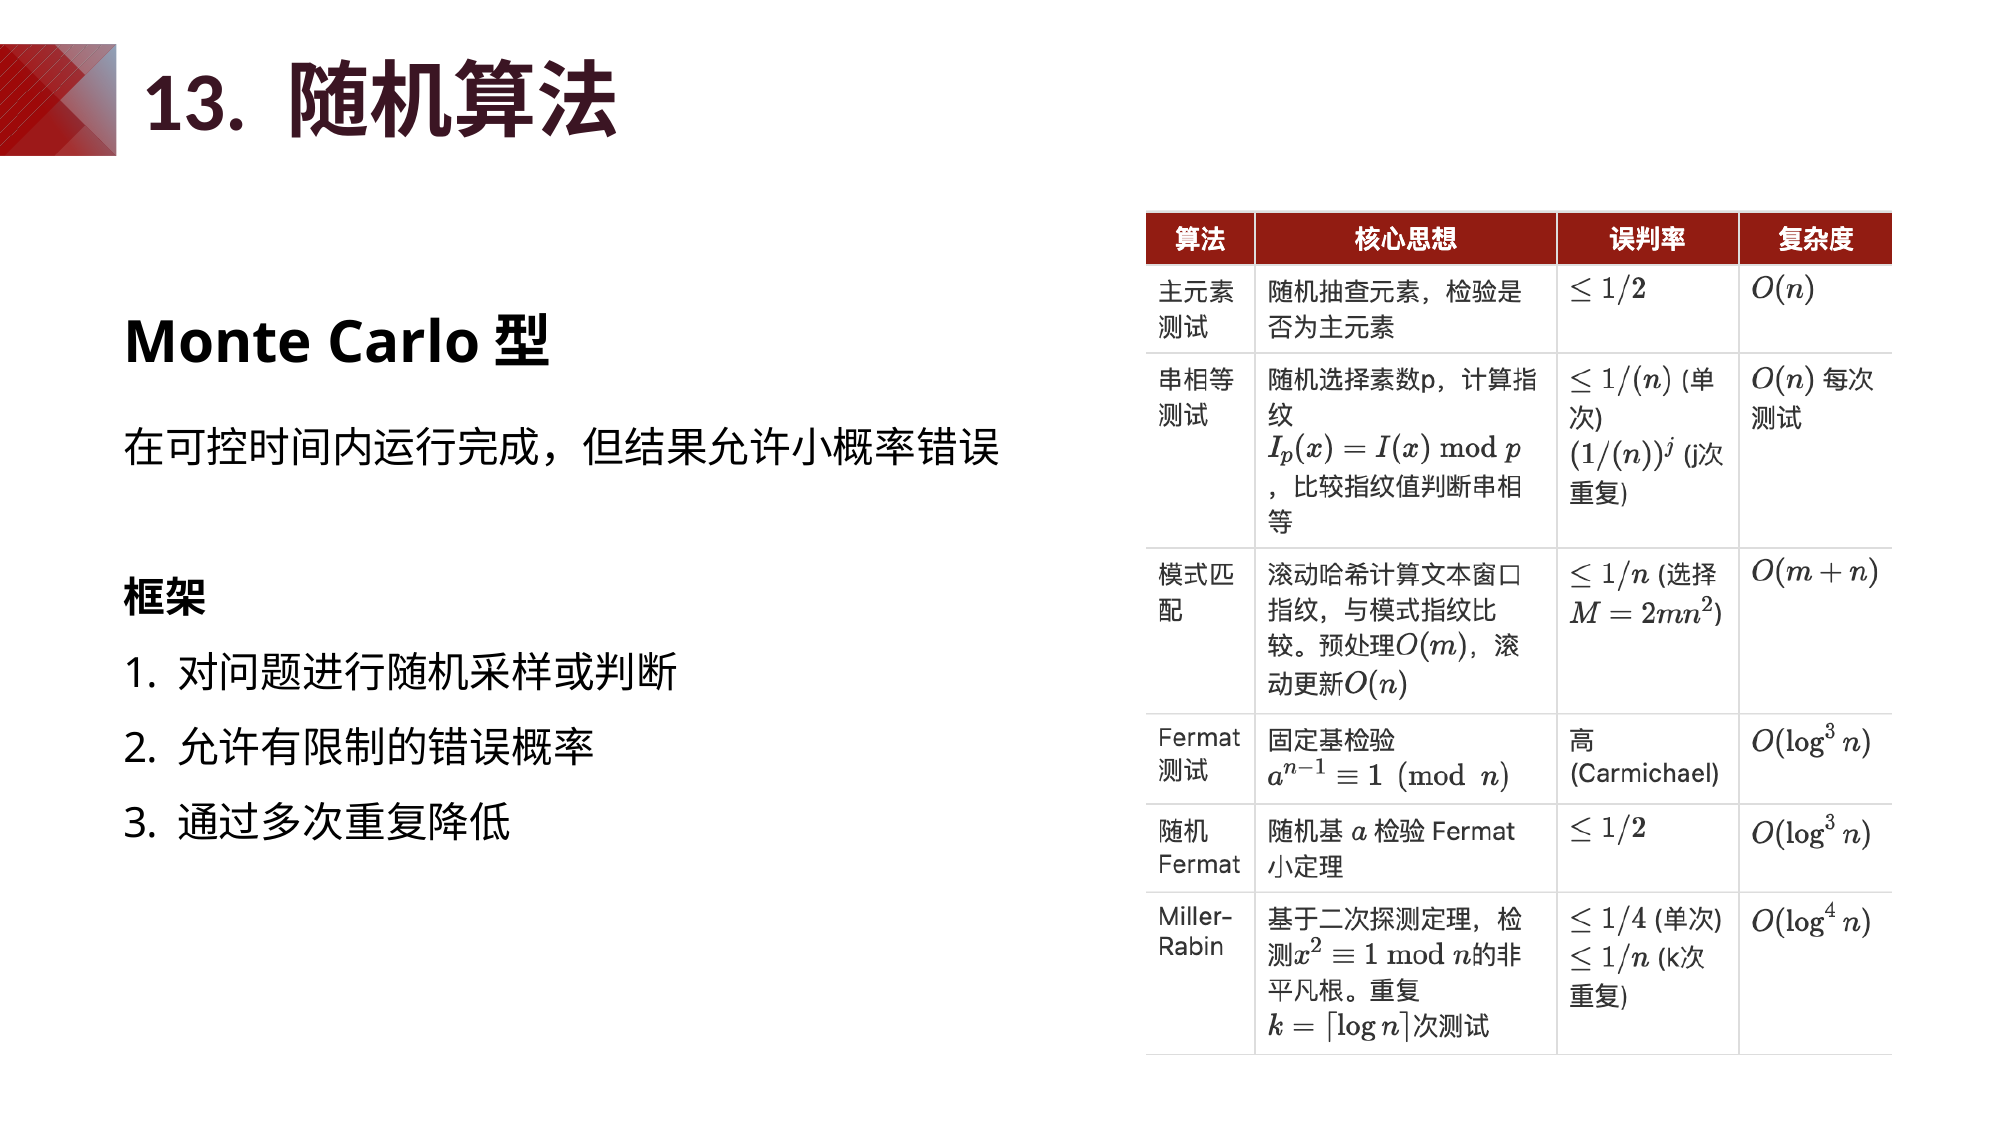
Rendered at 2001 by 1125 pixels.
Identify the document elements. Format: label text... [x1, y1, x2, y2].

text_box 在可控时间内运行完成，但结果允许小概率错误 框架 对问题进行随机采样或判断 允许有限制的错误概率 通过多次重复降低 [108, 388, 1042, 929]
text_box Monte Carlo型 [108, 262, 1140, 382]
picture [0, 45, 114, 157]
picture [1145, 210, 1892, 1056]
text_box 13. 随机算法 [141, 47, 1942, 148]
